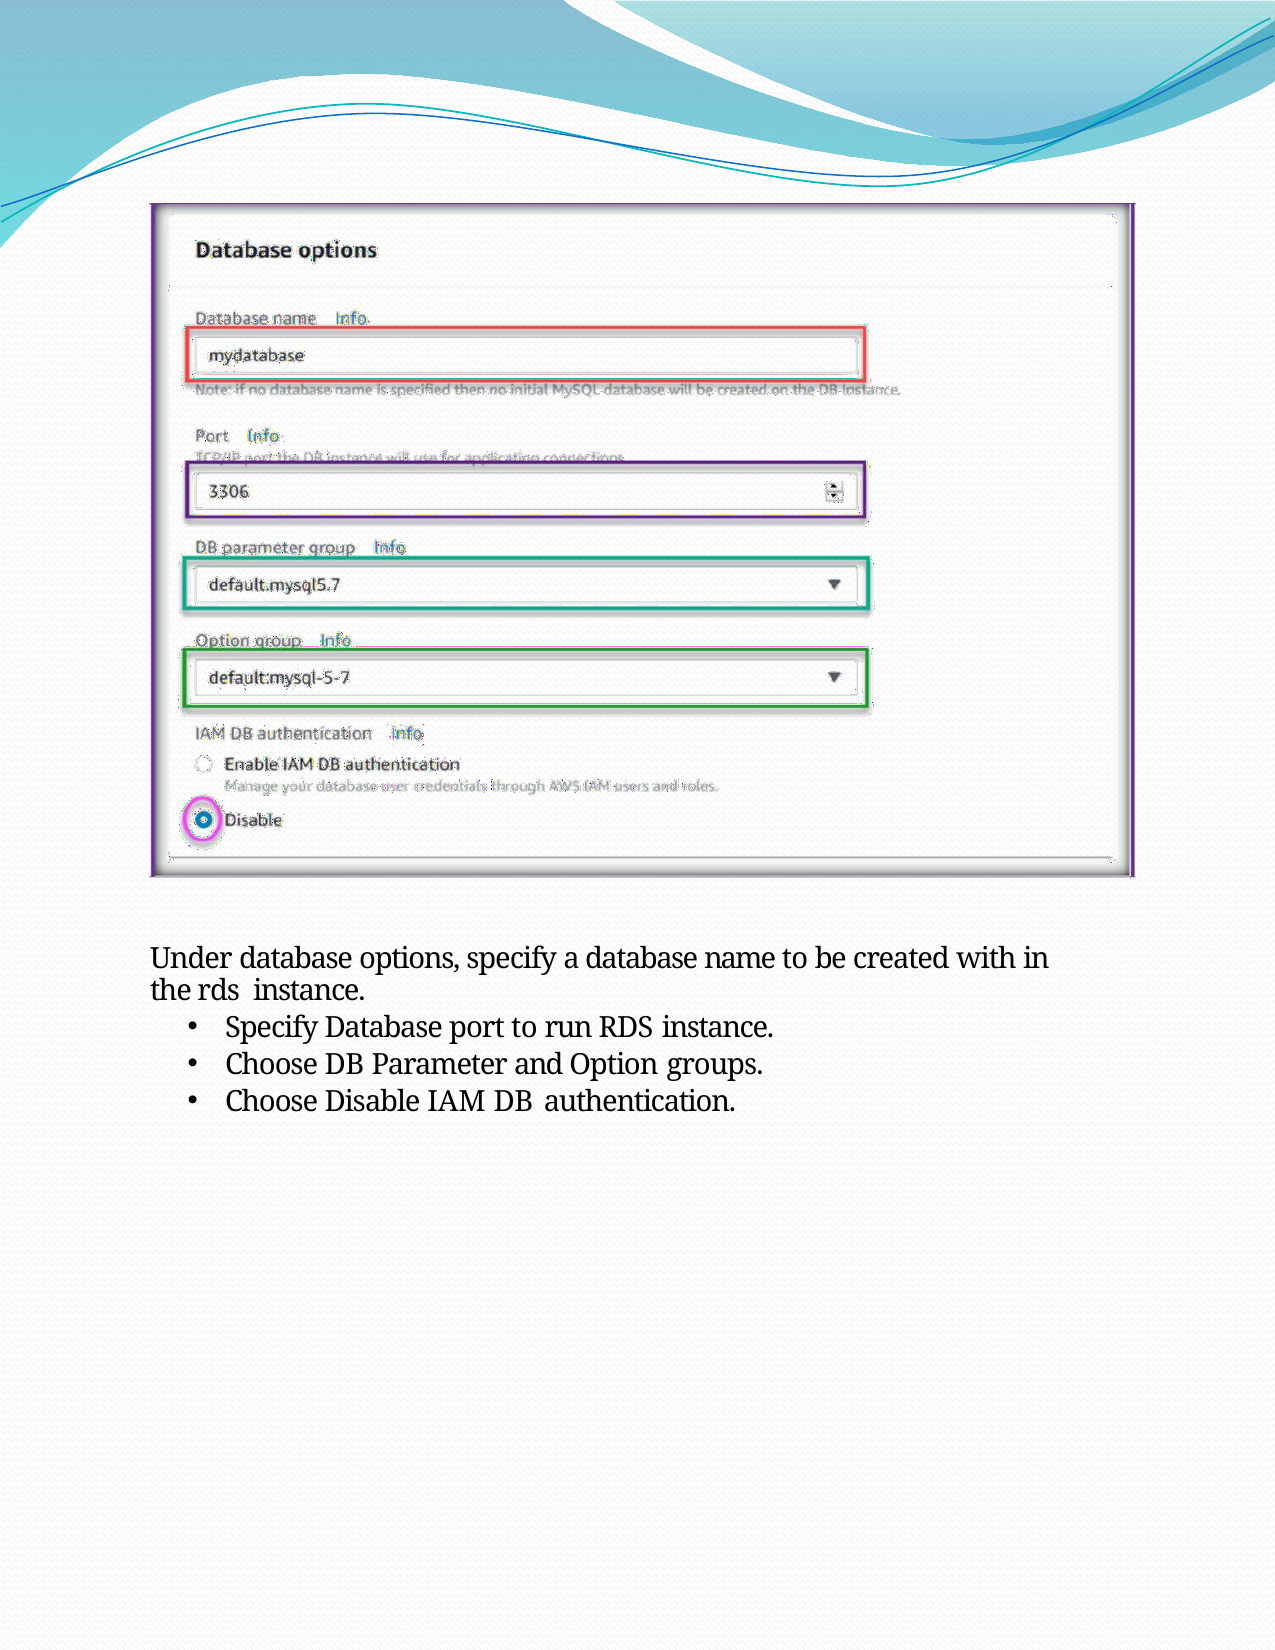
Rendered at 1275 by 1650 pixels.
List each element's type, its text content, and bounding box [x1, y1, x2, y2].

text_box Under database options, specify a database name to be created with in the rds instance. Specify Database port to run RDS instance. Choose DB Parameter and Option groups. Choose Disable IAM DB authentication. [147, 936, 1069, 1117]
text_box [78, 203, 1192, 1613]
